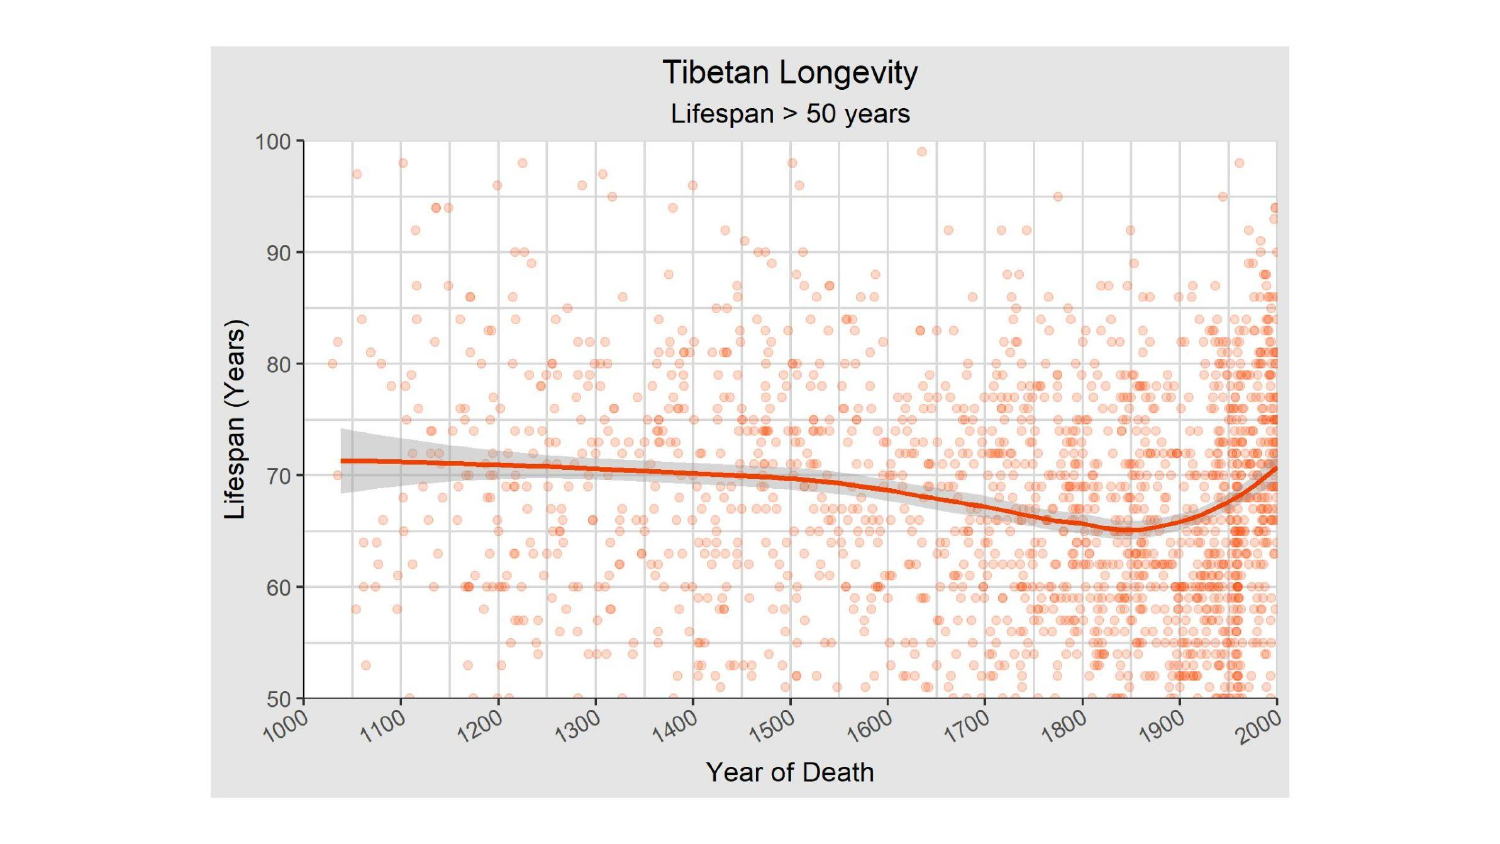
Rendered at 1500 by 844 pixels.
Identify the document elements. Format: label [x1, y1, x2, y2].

picture [106, 24, 1394, 820]
